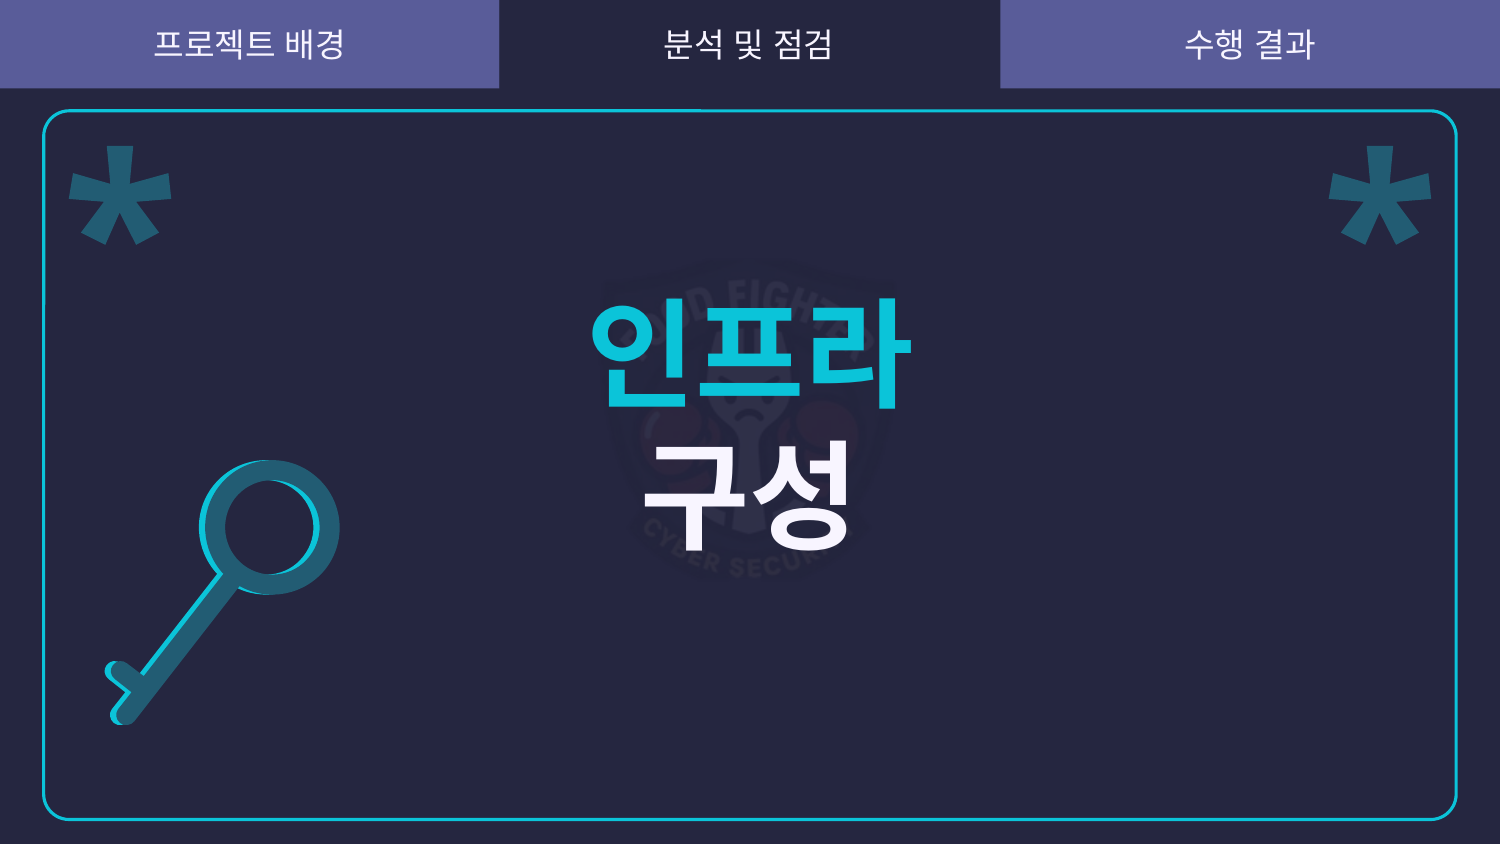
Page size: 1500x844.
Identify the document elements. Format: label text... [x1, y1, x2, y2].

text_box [89, 422, 367, 771]
text_box 인프라 구성 [171, 166, 1329, 678]
text_box [68, 145, 171, 245]
text_box [1329, 145, 1432, 245]
